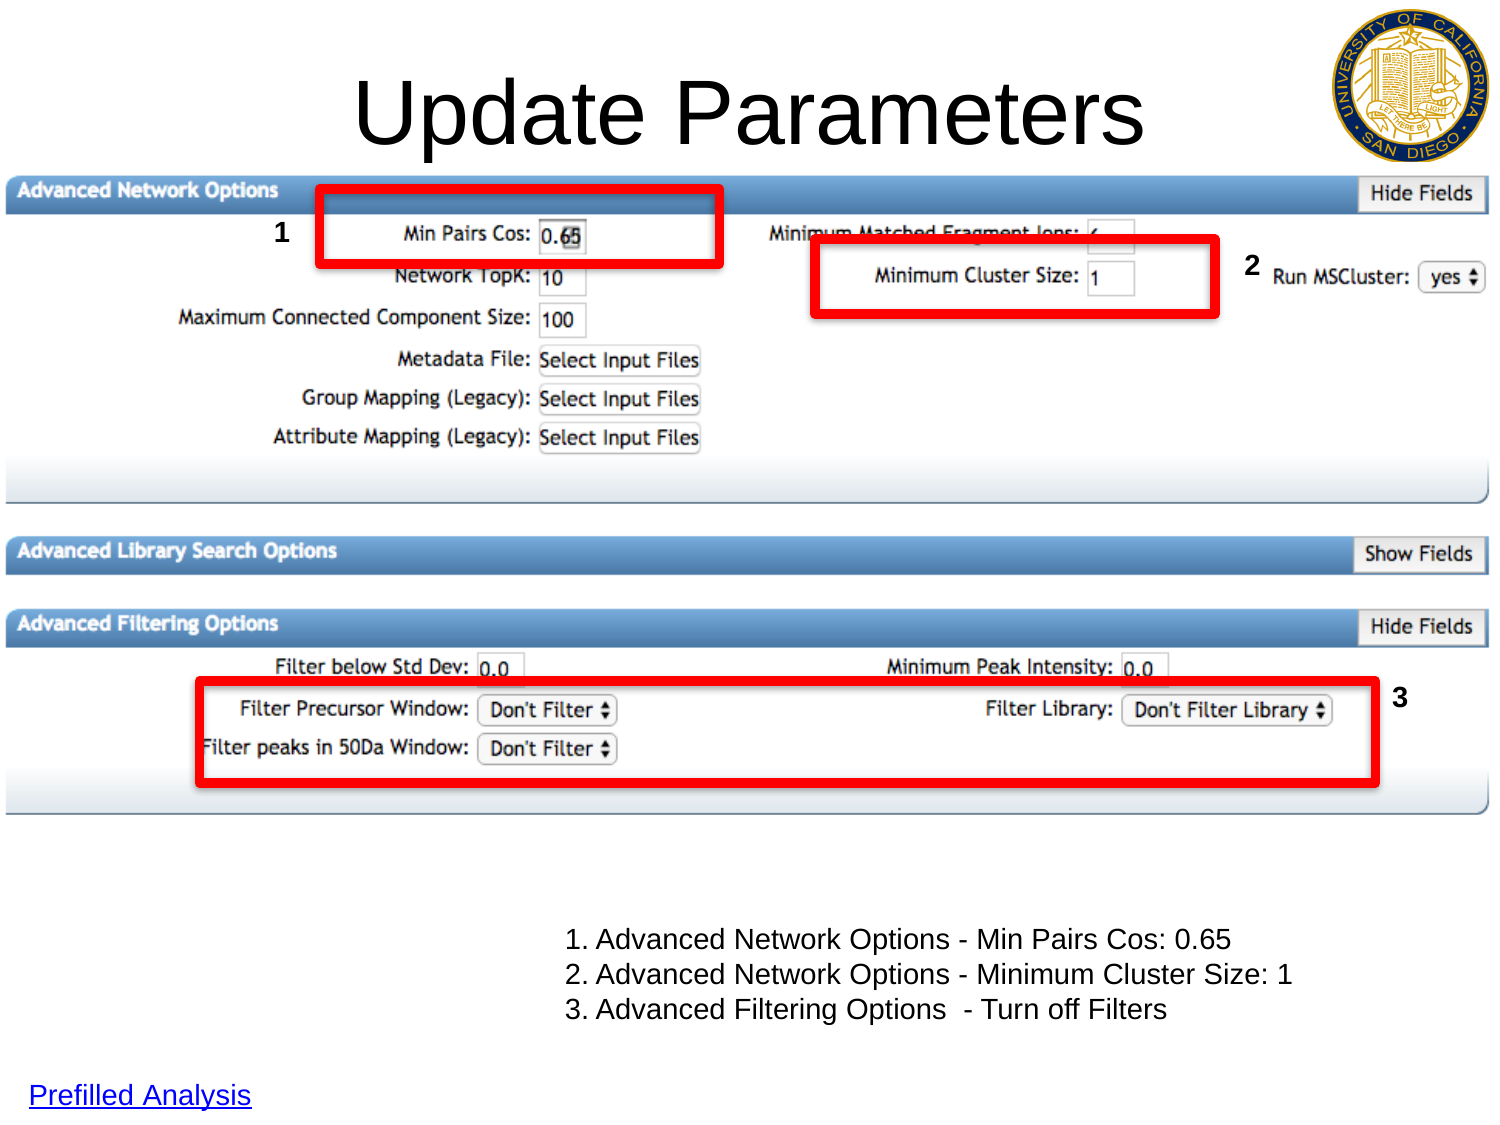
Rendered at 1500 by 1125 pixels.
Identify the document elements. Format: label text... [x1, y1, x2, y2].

text_box Prefilled Analysis [13, 1068, 1425, 1119]
text_box 1. Advanced Network Options - Min Pairs Cos: 0.65 2. Advanced Network Options - Minimum Cluster Size: 1 3. Advanced Filtering Options - Turn off Filters [550, 912, 1310, 1033]
text_box Update Parameters [74, 45, 1425, 161]
picture [0, 7, 1500, 833]
